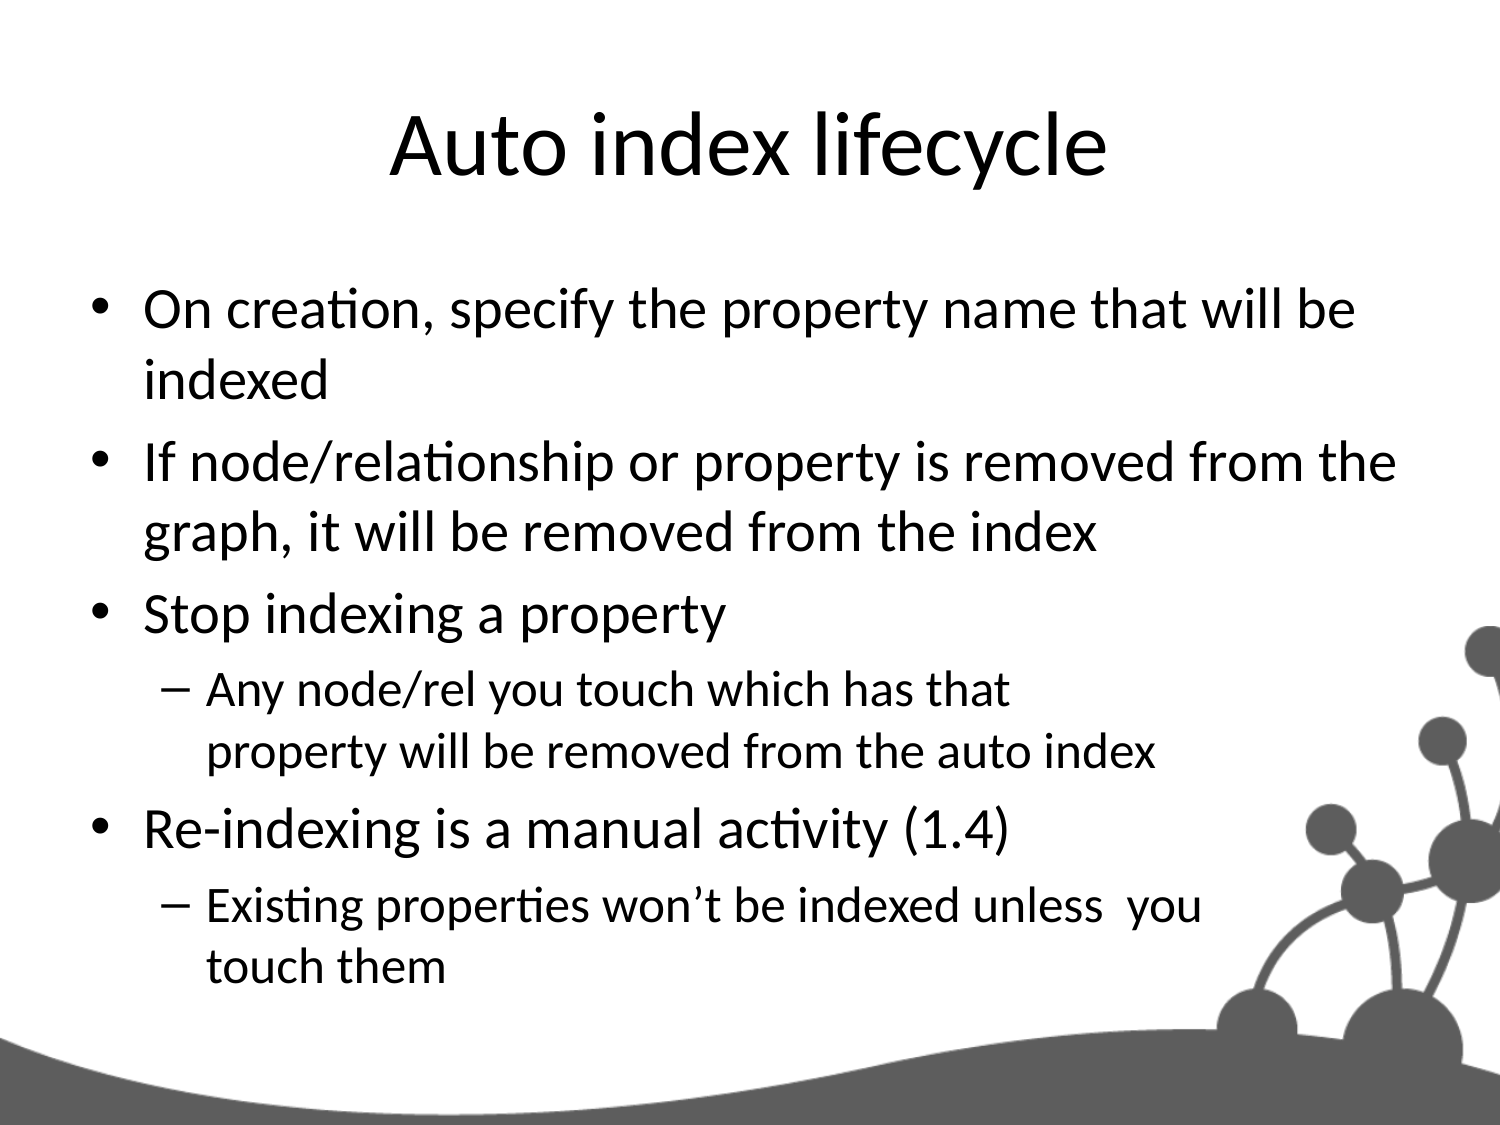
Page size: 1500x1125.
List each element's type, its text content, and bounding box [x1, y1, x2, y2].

list On creation, specify the property name that will be indexed If node/relationship or property is removed from the graph, it will be removed from the index Stop indexing a property Any node/rel you touch which has that property will be removed from the auto index Re-indexing is a manual activity (1.4) Existing properties won’t be indexed unless you touch them [75, 262, 1425, 1005]
title Auto index lifecycle [75, 45, 1425, 233]
